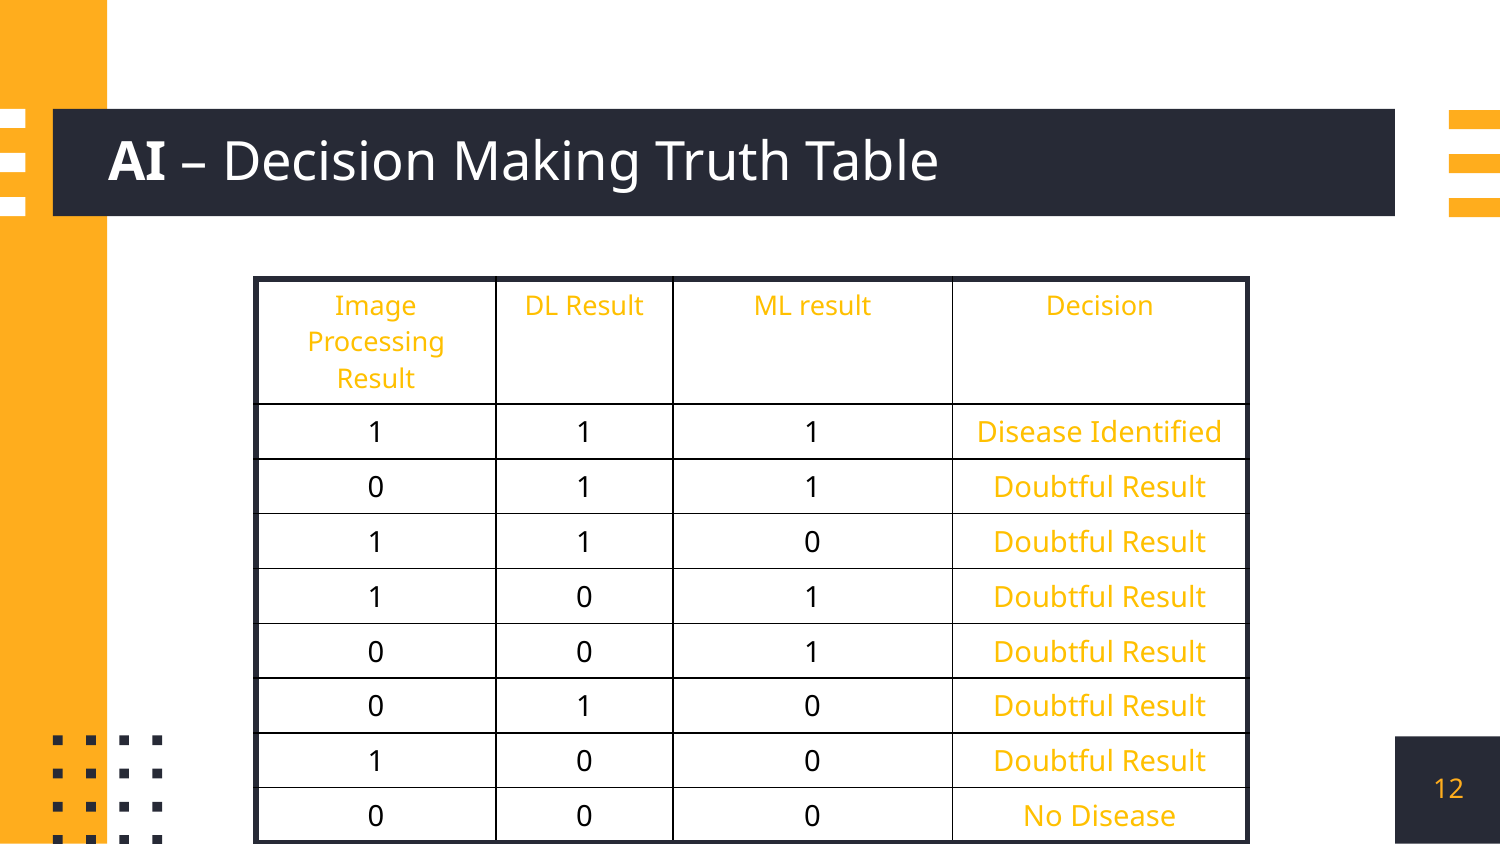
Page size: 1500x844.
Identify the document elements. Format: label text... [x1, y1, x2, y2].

table_header ML result [674, 282, 952, 403]
table_cell 1 [259, 405, 495, 458]
slide_number 12 [1395, 736, 1500, 844]
title AI – Decision Making Truth Table [108, 108, 1396, 217]
table_cell Disease Identified [953, 405, 1245, 458]
table_cell 1 [497, 679, 672, 732]
table_cell 1 [674, 405, 952, 458]
table_header Image Processing Result [259, 282, 495, 403]
table_cell 1 [497, 460, 672, 513]
table_cell 1 [674, 569, 952, 623]
table_cell 0 [674, 679, 952, 732]
table_cell 1 [259, 514, 495, 568]
table_cell 0 [259, 460, 495, 513]
table_cell Doubtful Result [953, 734, 1245, 787]
table_cell 0 [497, 734, 672, 787]
table_cell Doubtful Result [953, 460, 1245, 513]
table_cell 1 [259, 569, 495, 623]
table_cell 0 [259, 679, 495, 732]
table_header Decision [953, 282, 1245, 403]
table_cell Doubtful Result [953, 624, 1245, 677]
table_cell 0 [674, 734, 952, 787]
table_cell Doubtful Result [953, 569, 1245, 623]
table_cell 1 [497, 514, 672, 568]
table_cell No Disease [953, 788, 1245, 840]
table_cell 0 [497, 788, 672, 840]
table_header DL Result [497, 282, 672, 403]
table_cell 1 [259, 734, 495, 787]
table_cell 0 [674, 514, 952, 568]
table_cell Doubtful Result [953, 514, 1245, 568]
table_cell Doubtful Result [953, 679, 1245, 732]
table_cell 0 [497, 624, 672, 677]
table_cell 0 [259, 788, 495, 840]
table_cell 1 [497, 405, 672, 458]
table_cell 0 [674, 788, 952, 840]
table_cell 1 [674, 624, 952, 677]
table_cell 0 [259, 624, 495, 677]
table_cell 1 [674, 460, 952, 513]
table_cell 0 [497, 569, 672, 623]
